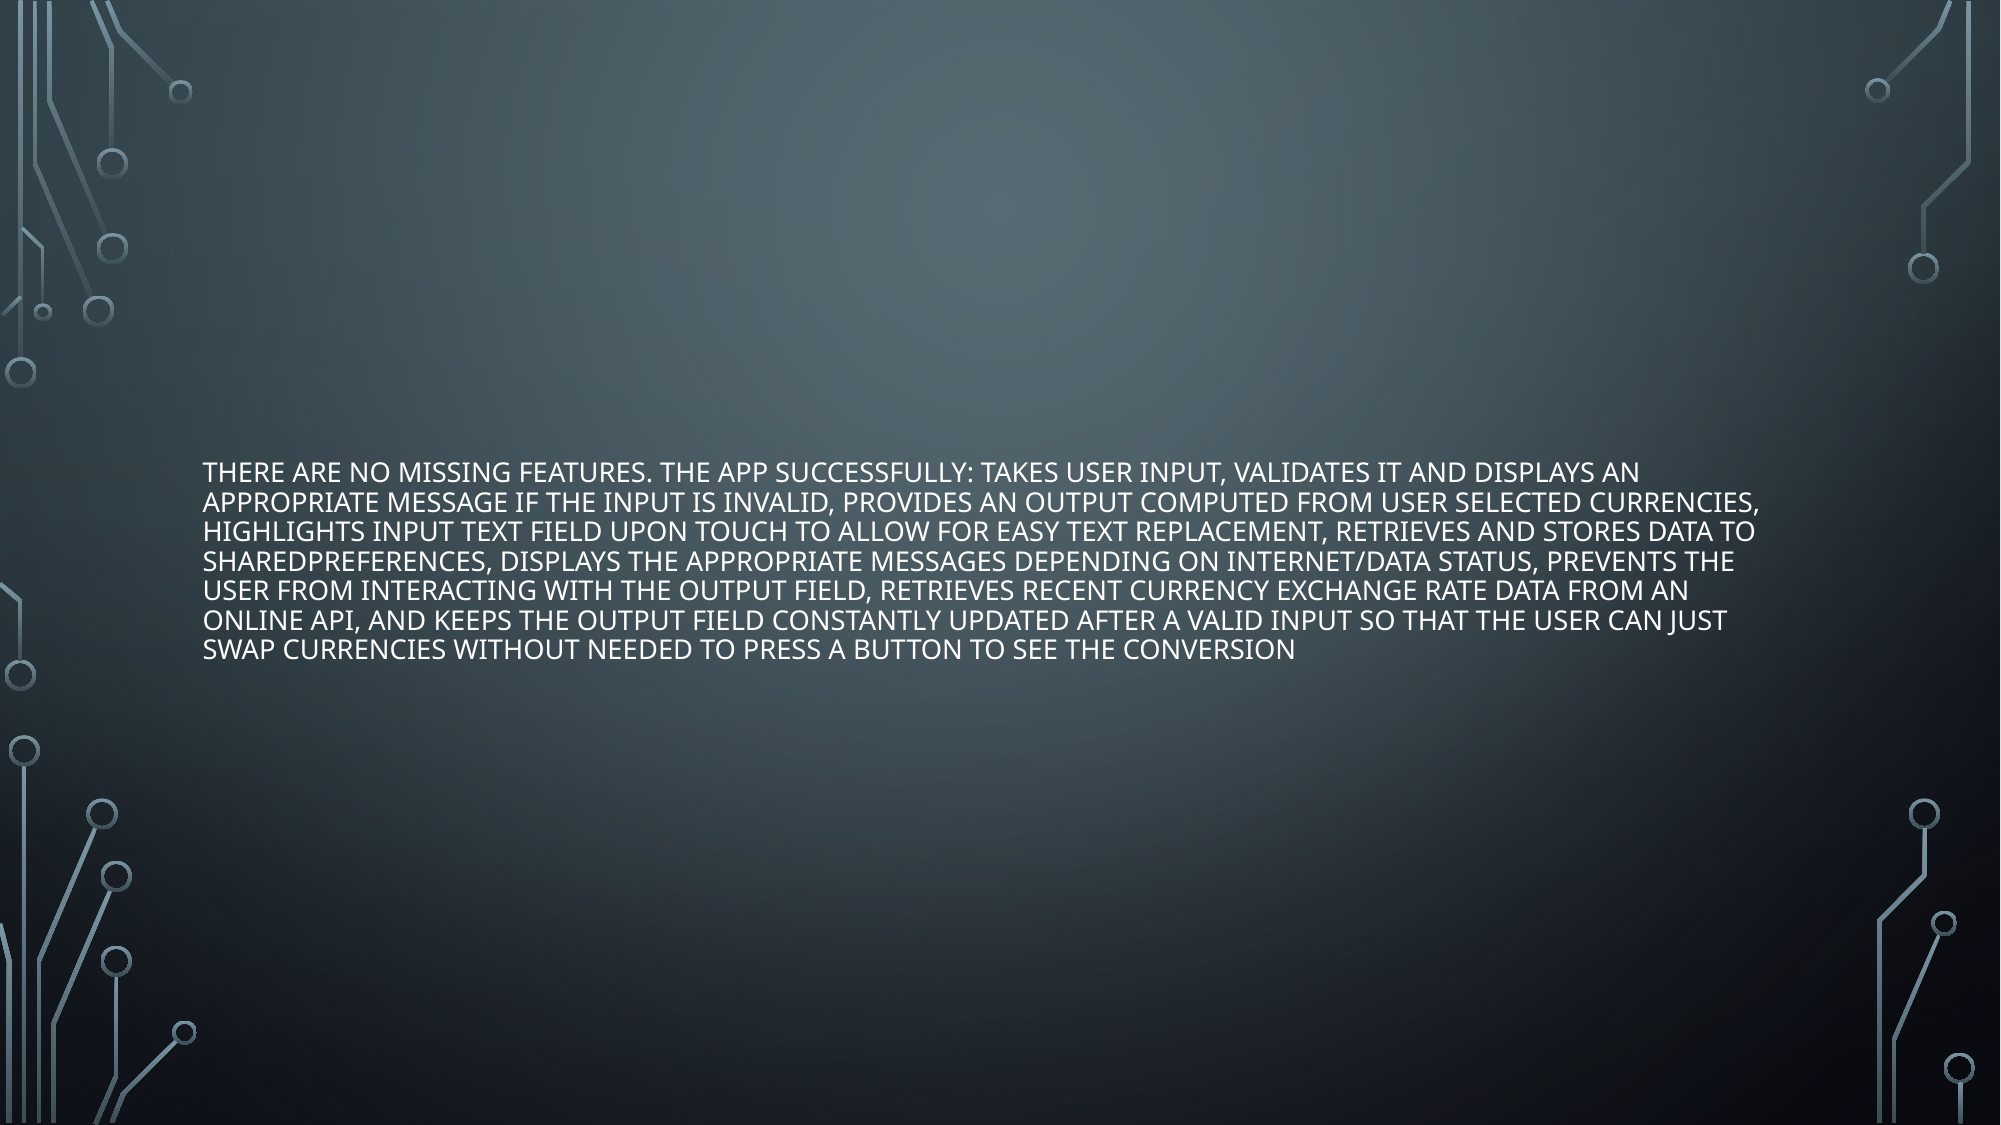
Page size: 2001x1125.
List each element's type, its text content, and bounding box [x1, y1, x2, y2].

title There are no Missing features. The app successfully: takes user input, validates it and displays an appropriate message if the input is invalid, provides an output computed from user selected currencies, highlights input text field upon touch to allow for easy text replacement, retrieves and stores data to sharedpreferences, displays the appropriate messages depending on internet/data status, prevents the user from interacting with the output field, retrieves recent currency exchange rate data from an online api, and keeps the output field constantly updated after a valid input so that the user can just swap currencies without needed to press a button to see the conversion [187, 441, 1813, 684]
